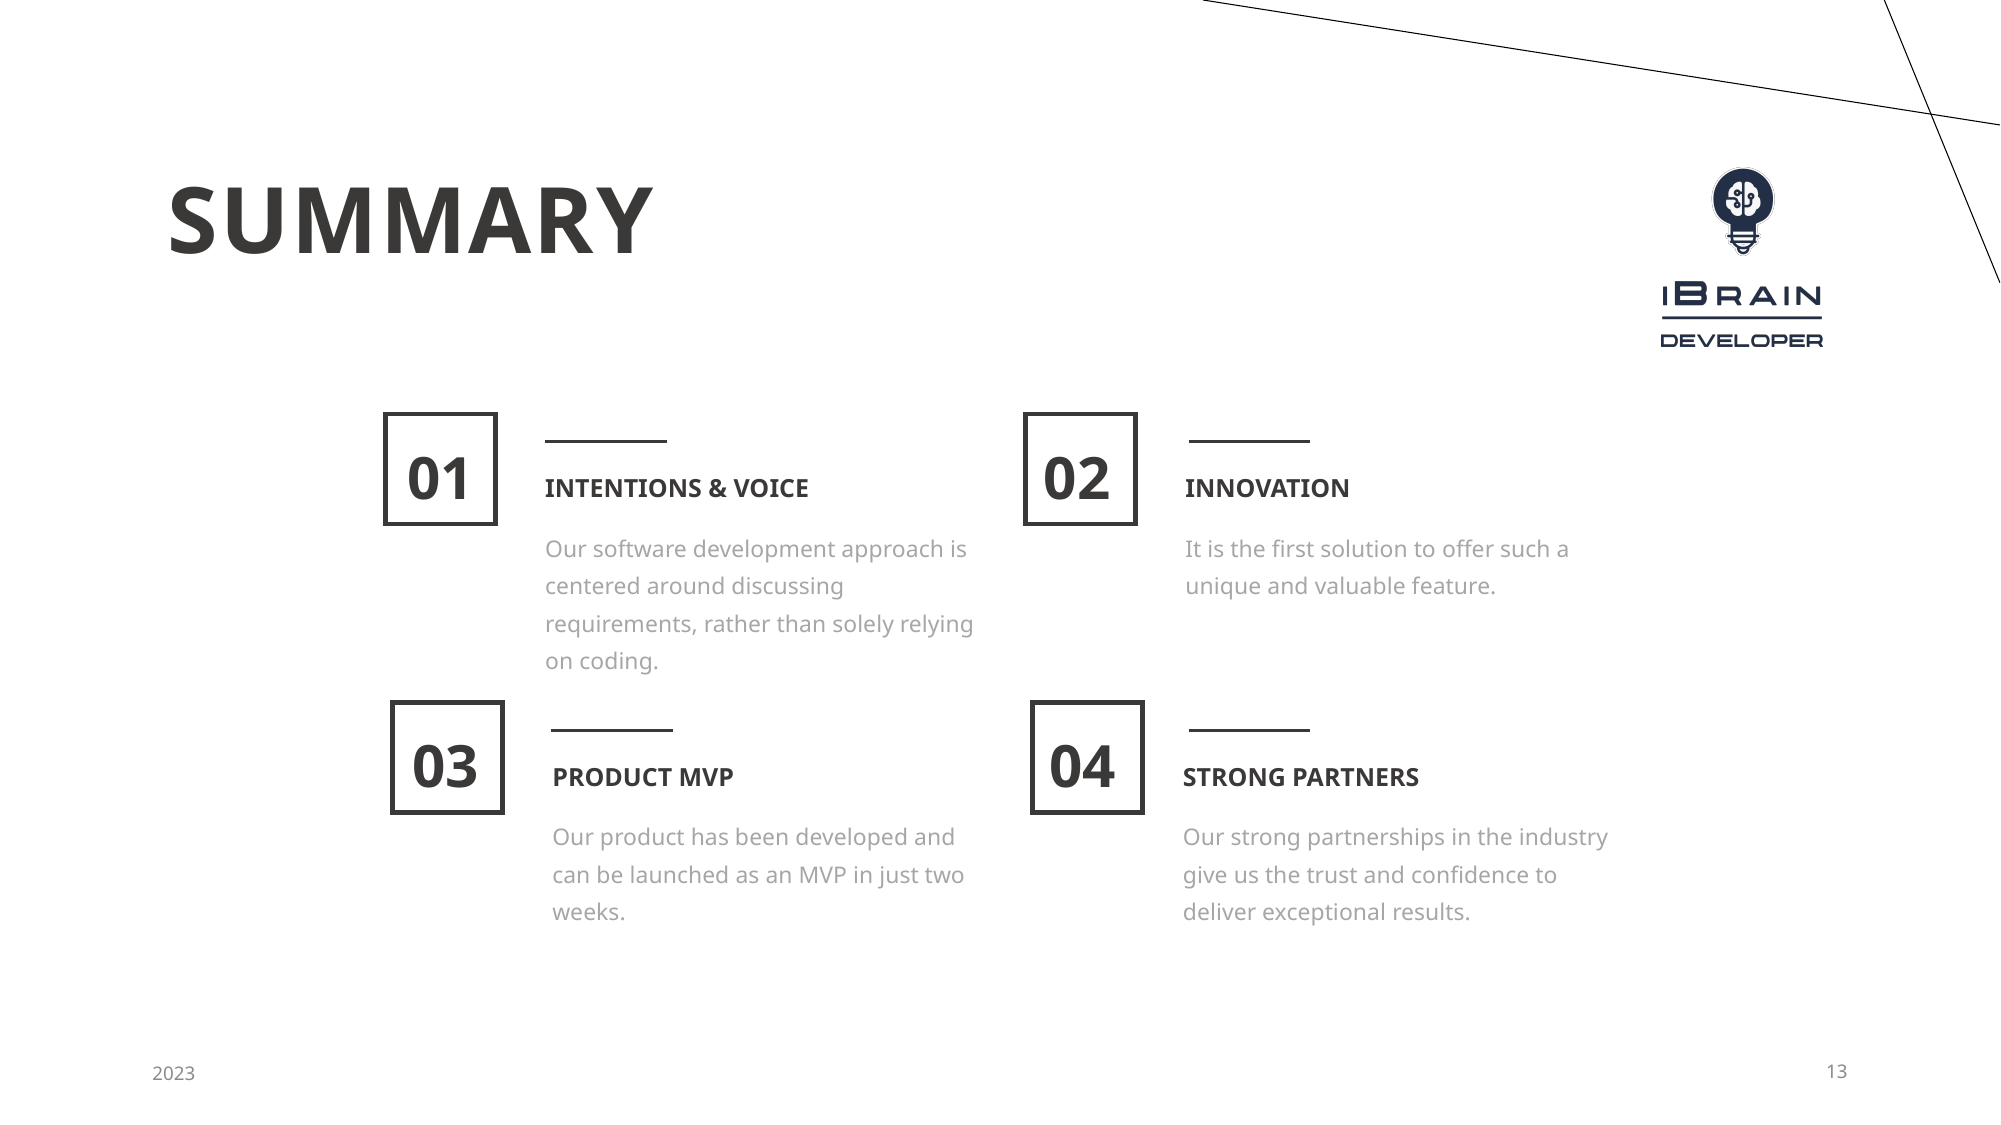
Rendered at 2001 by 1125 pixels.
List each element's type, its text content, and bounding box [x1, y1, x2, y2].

text_box INNOVATION It is the first solution to offer such a unique and valuable feature. [1170, 469, 1631, 727]
picture [1661, 167, 1823, 347]
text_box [1032, 702, 1147, 813]
text_box PRODUCT MVP Our product has been developed and can be launched as an MVP in just two weeks. [537, 757, 998, 1016]
slide_number 2023 [137, 1042, 588, 1103]
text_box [392, 702, 511, 813]
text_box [1025, 414, 1142, 524]
text_box SUMMARY [153, 167, 1368, 286]
text_box INTENTIONS & VOICE Our software development approach is centered around discussing requirements, rather than solely relying on coding. [530, 469, 991, 727]
slide_number 13 [1412, 1042, 1863, 1103]
text_box STRONG PARTNERS Our strong partnerships in the industry give us the trust and confidence to deliver exceptional results. [1168, 757, 1629, 1016]
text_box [385, 414, 505, 524]
